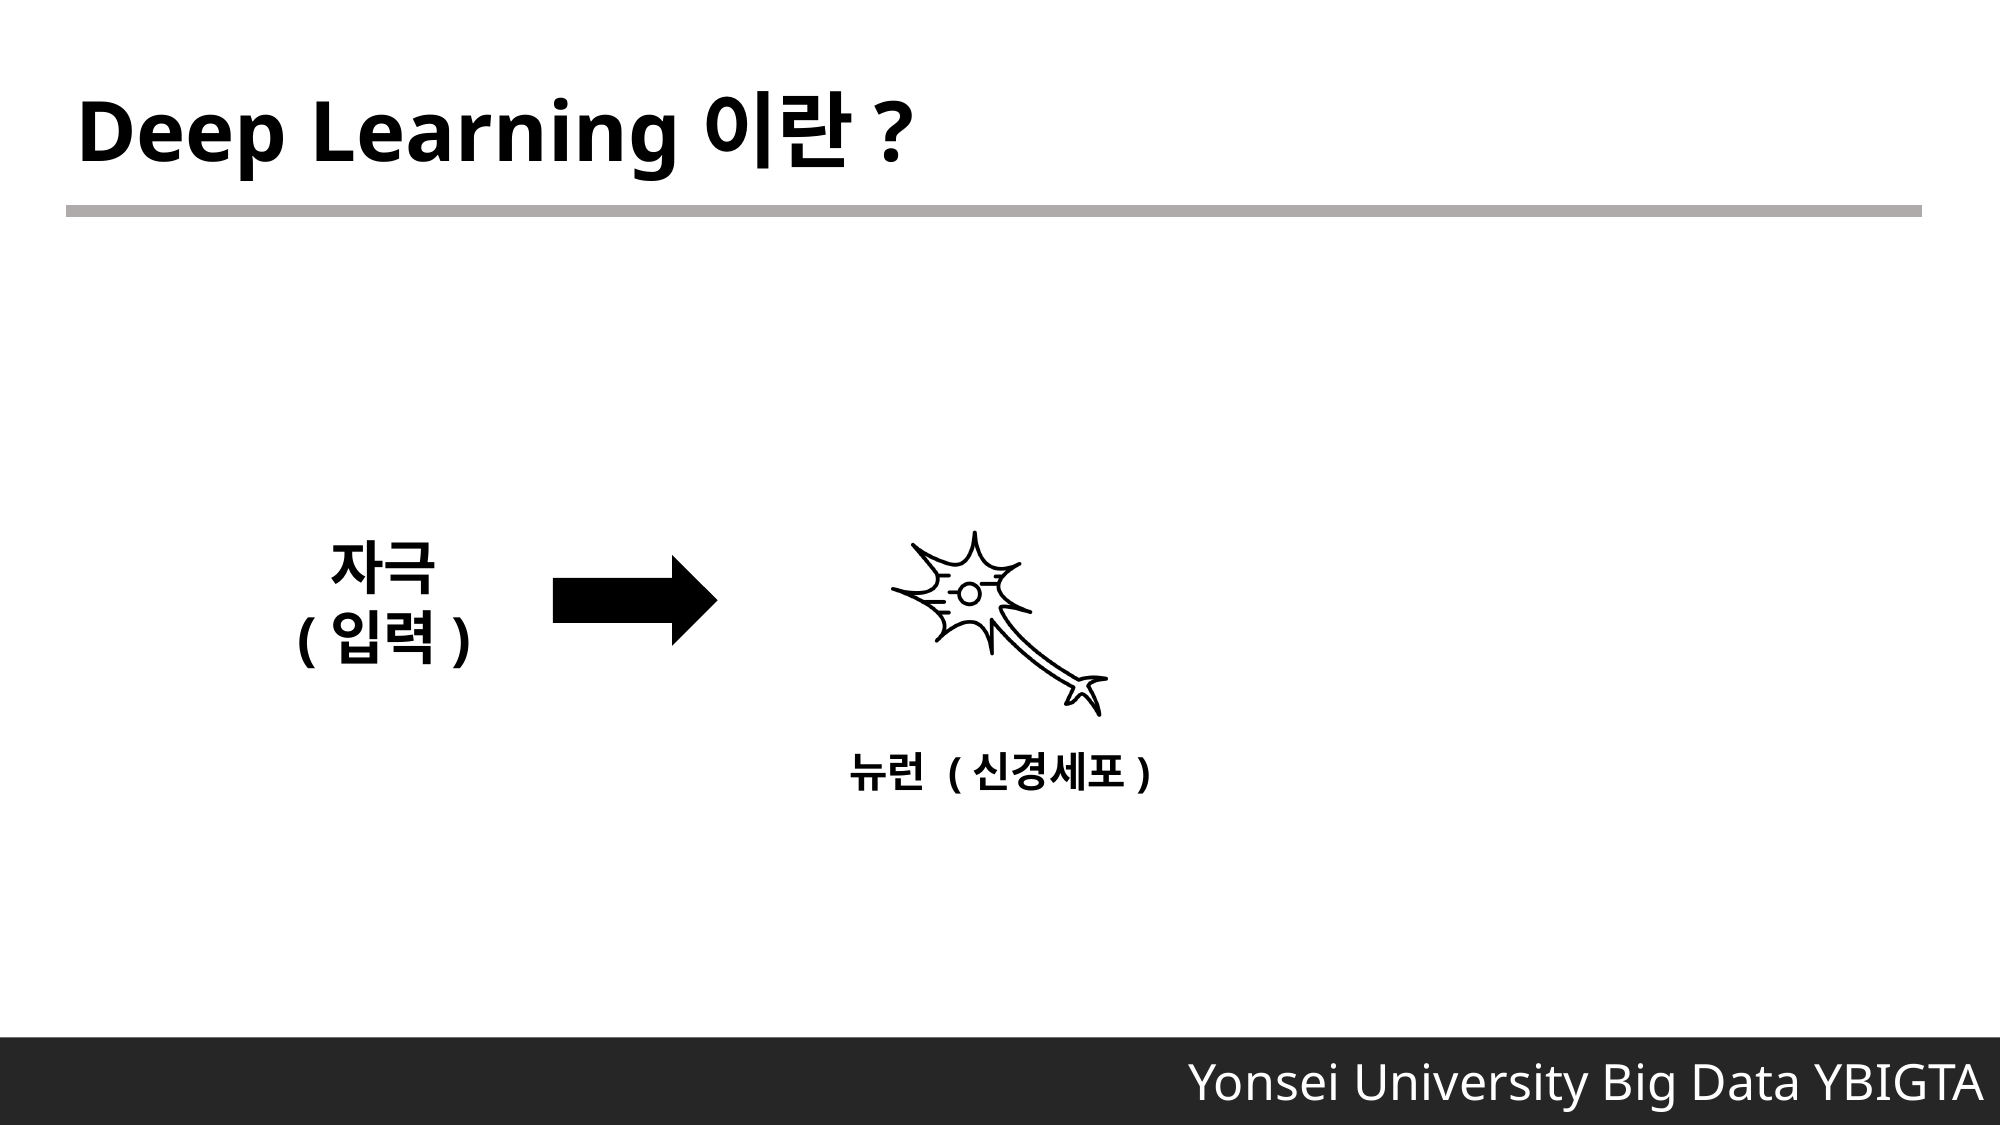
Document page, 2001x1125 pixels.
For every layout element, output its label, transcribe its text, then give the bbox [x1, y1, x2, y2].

text_box [0, 1036, 2000, 1125]
text_box Deep Learning이란? [60, 70, 2000, 186]
picture [891, 515, 1109, 733]
text_box 뉴런 (신경세포) [683, 738, 1317, 803]
text_box [552, 554, 718, 646]
text_box Yonsei University Big Data YBIGTA [1120, 1043, 2000, 1118]
text_box 자극 (입력) [214, 523, 554, 679]
